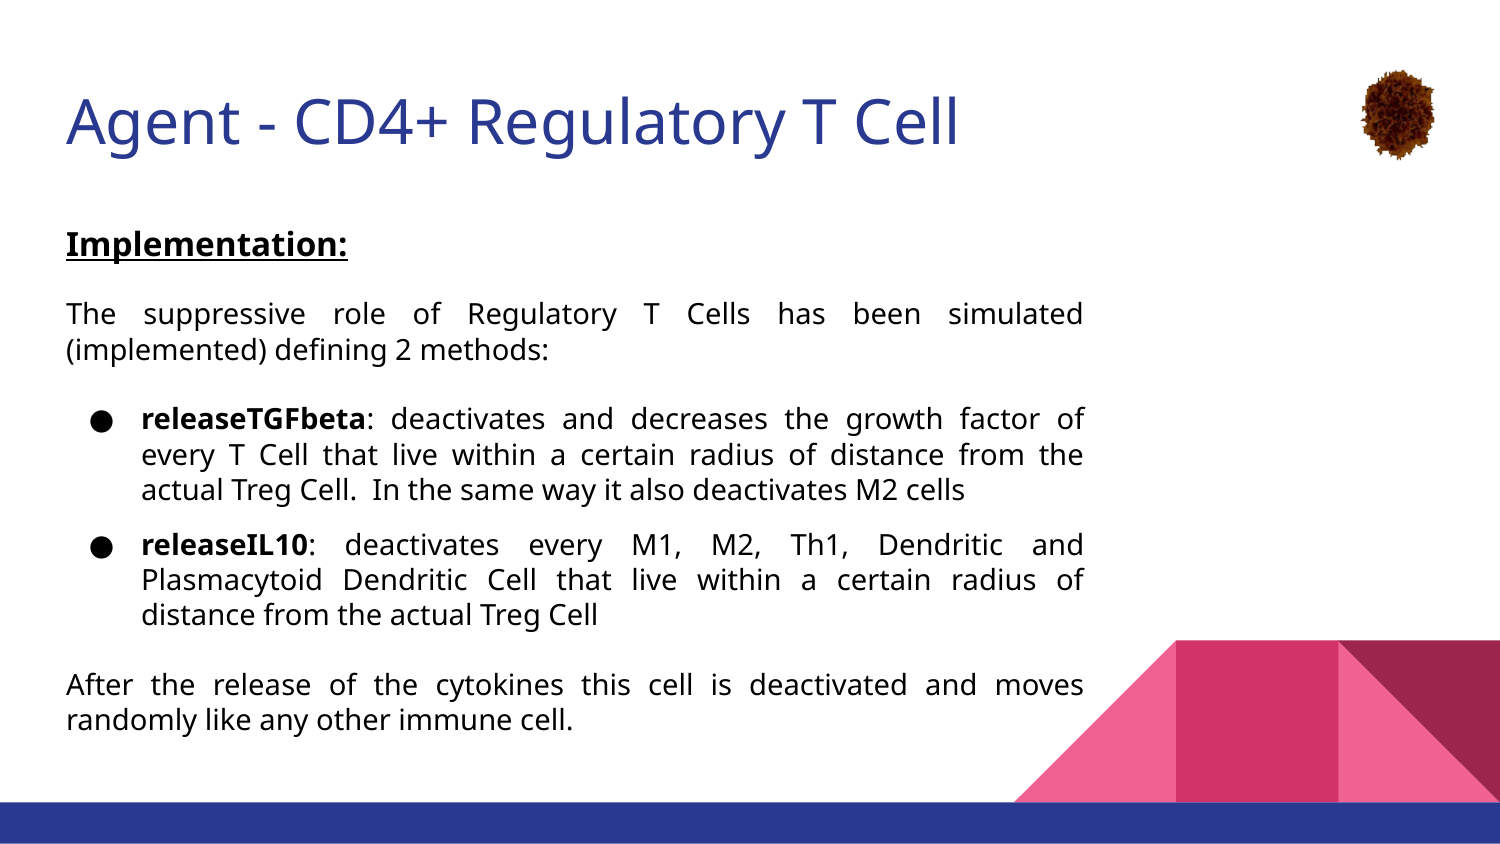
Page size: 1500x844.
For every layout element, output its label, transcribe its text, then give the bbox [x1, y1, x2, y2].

title Agent - CD4+ Regulatory T Cell [51, 67, 1346, 167]
list Implementation: The suppressive role of Regulatory T Cells has been simulated (implemented) defining 2 methods: releaseTGFbeta: deactivates and decreases the growth factor of every T Cell that live within a certain radius of distance from the actual Treg Cell. In the same way it also deactivates M2 cells releaseIL10: deactivates every M1, M2, Th1, Dendritic and Plasmacytoid Dendritic Cell that live within a certain radius of distance from the actual Treg Cell After the release of the cytokines this cell is deactivated and moves randomly like any other immune cell. [51, 201, 1100, 750]
picture [1348, 66, 1450, 168]
